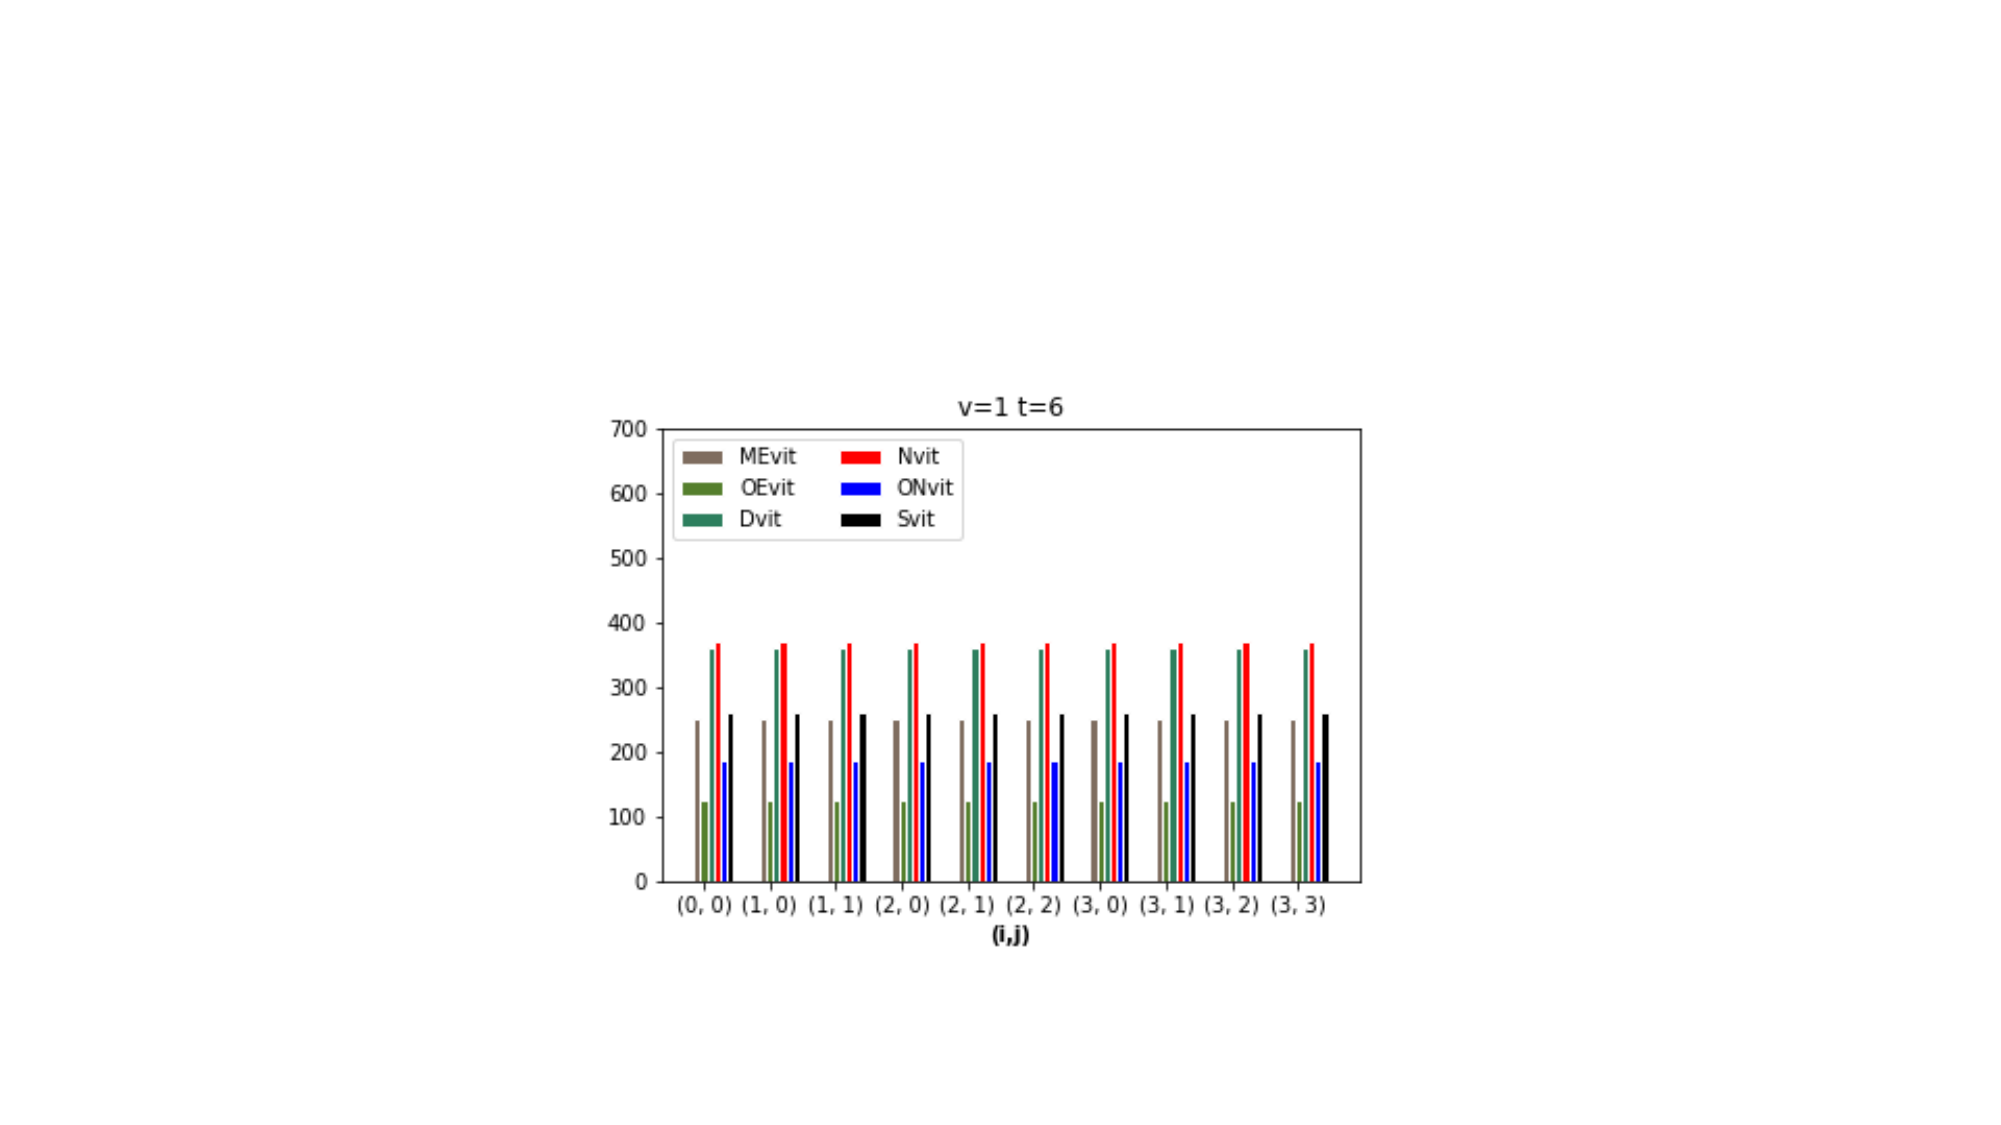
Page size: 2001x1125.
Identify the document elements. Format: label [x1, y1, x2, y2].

list [549, 356, 1450, 957]
